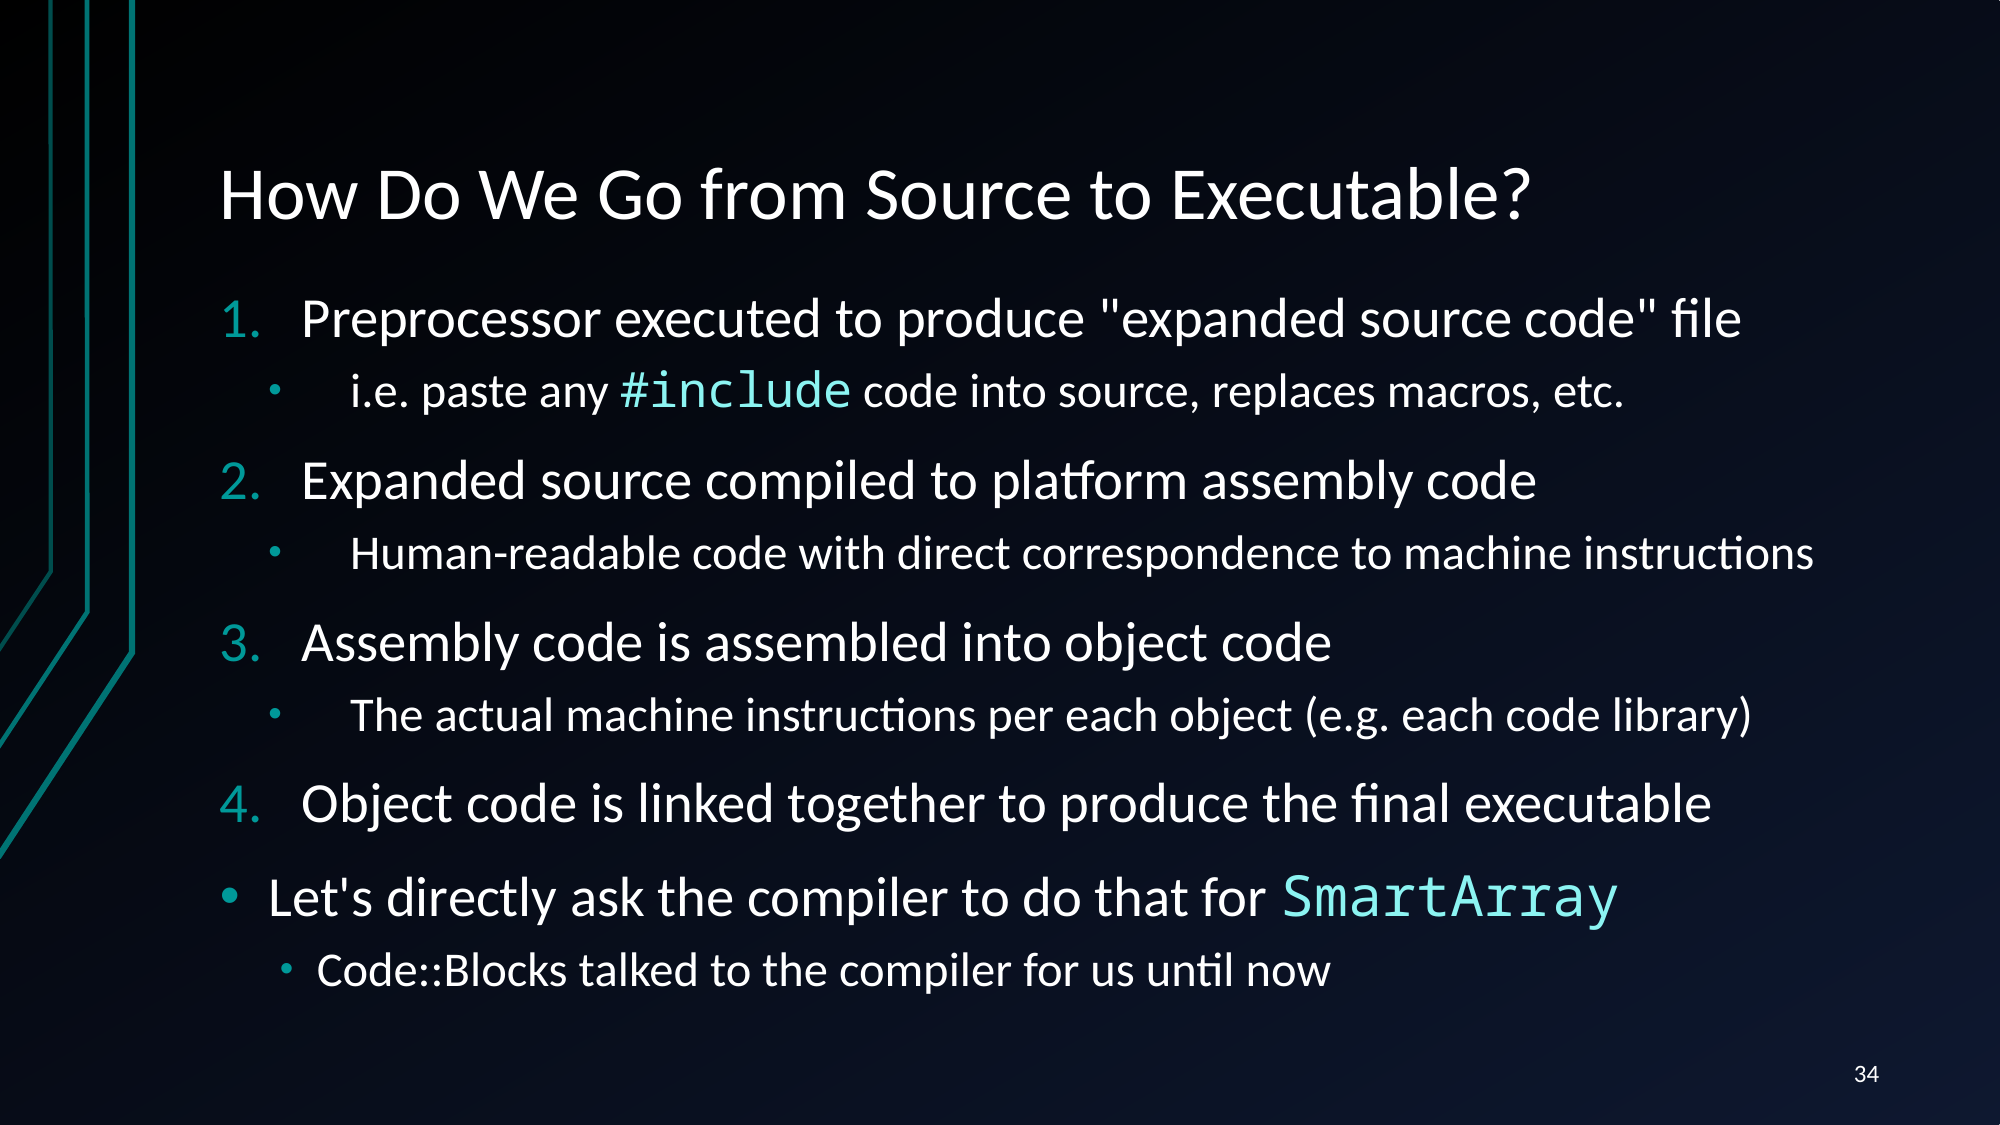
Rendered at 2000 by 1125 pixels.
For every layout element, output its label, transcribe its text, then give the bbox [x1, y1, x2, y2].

slide_number 34 [1732, 1042, 1900, 1103]
list Preprocessor executed to produce "expanded source code" file i.e. paste any #include code into source, replaces macros, etc. Expanded source compiled to platform assembly code Human-readable code with direct correspondence to machine instructions Assembly code is assembled into object code The actual machine instructions per each object (e.g. each code library) Object code is linked together to produce the final executable Let's directly ask the compiler to do that for SmartArray Code::Blocks talked to the compiler for us until now [199, 279, 1900, 1012]
title How Do We Go from Source to Executable? [199, 45, 1900, 246]
